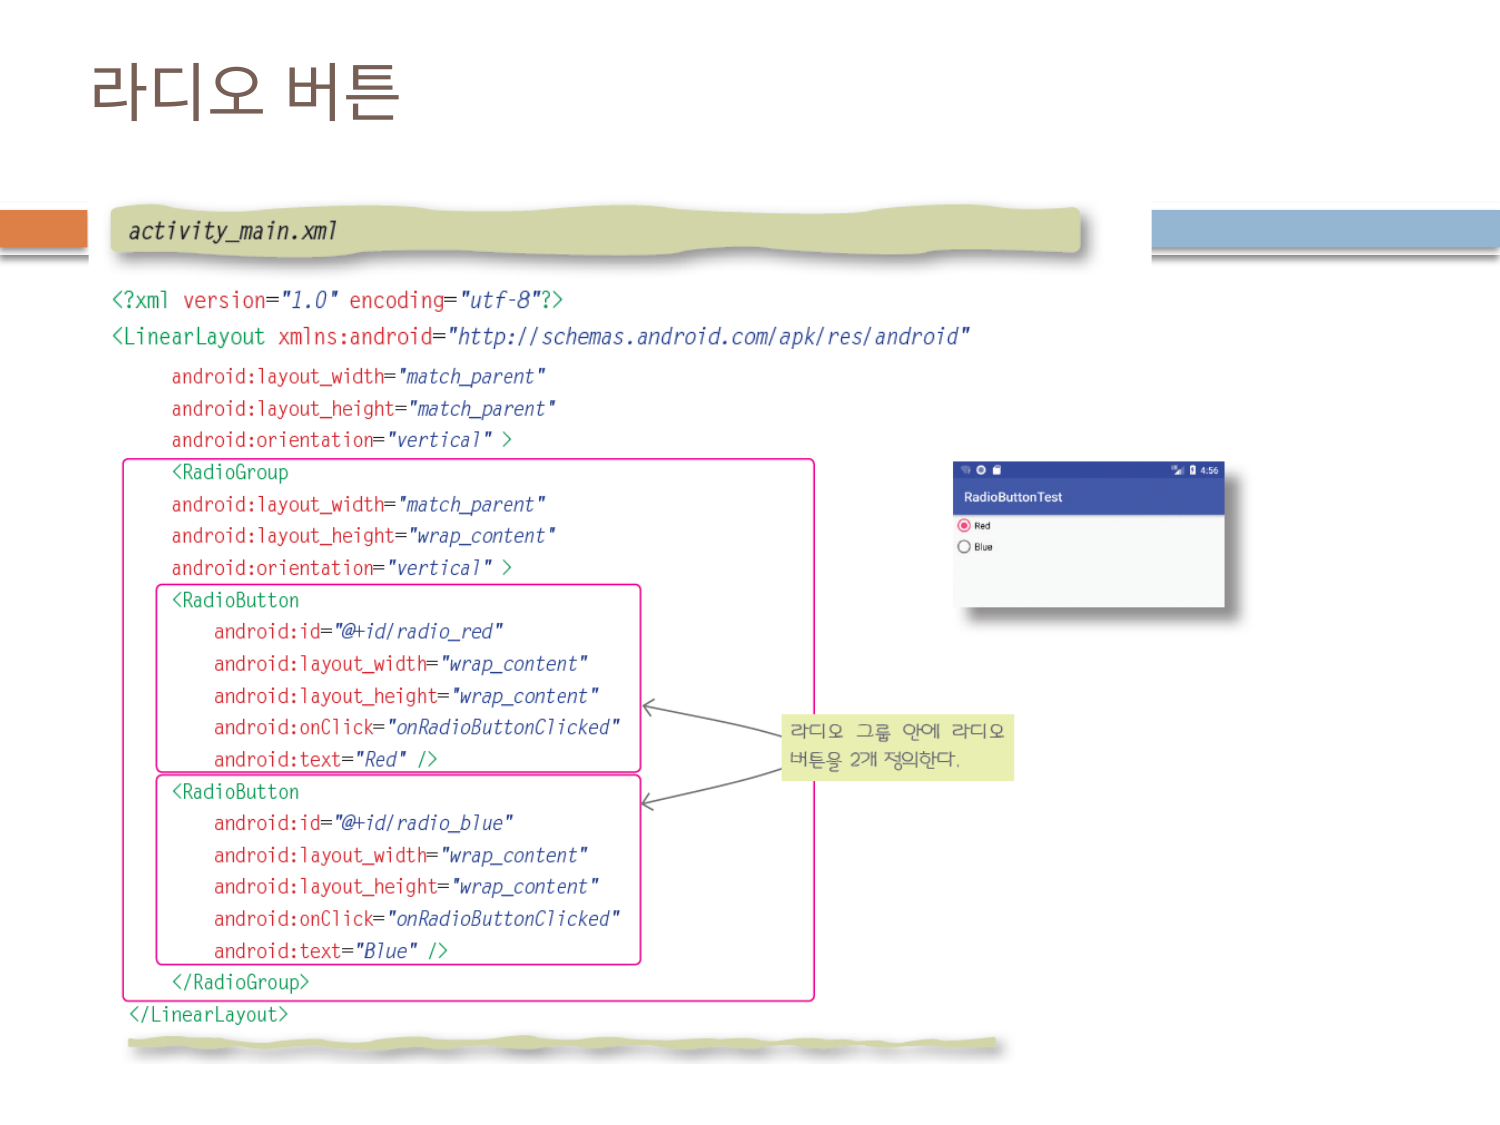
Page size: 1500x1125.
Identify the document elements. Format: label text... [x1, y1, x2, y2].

picture [74, 172, 1258, 1065]
title 라디오 버튼 [75, 45, 1300, 138]
